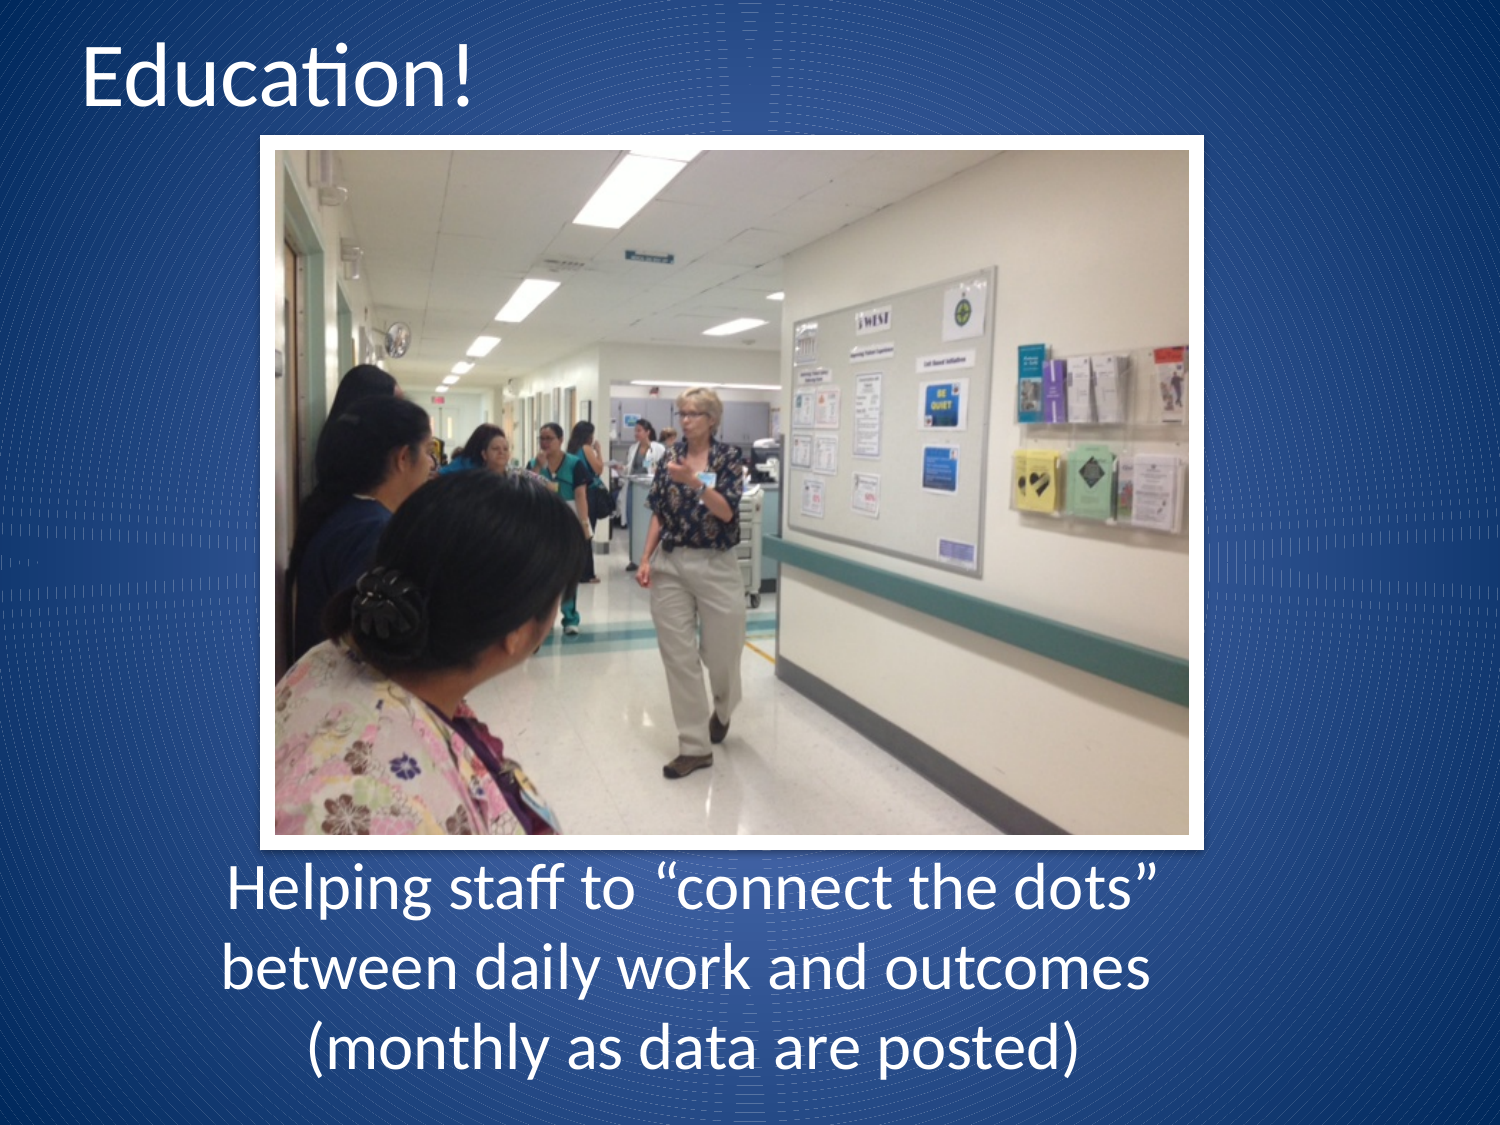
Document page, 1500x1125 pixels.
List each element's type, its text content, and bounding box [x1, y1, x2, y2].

text_box Helping staff to “connect the dots” between daily work and outcomes (monthly as data are posted) [112, 835, 1275, 1091]
title Education! [65, 0, 1416, 164]
picture [274, 149, 1190, 836]
